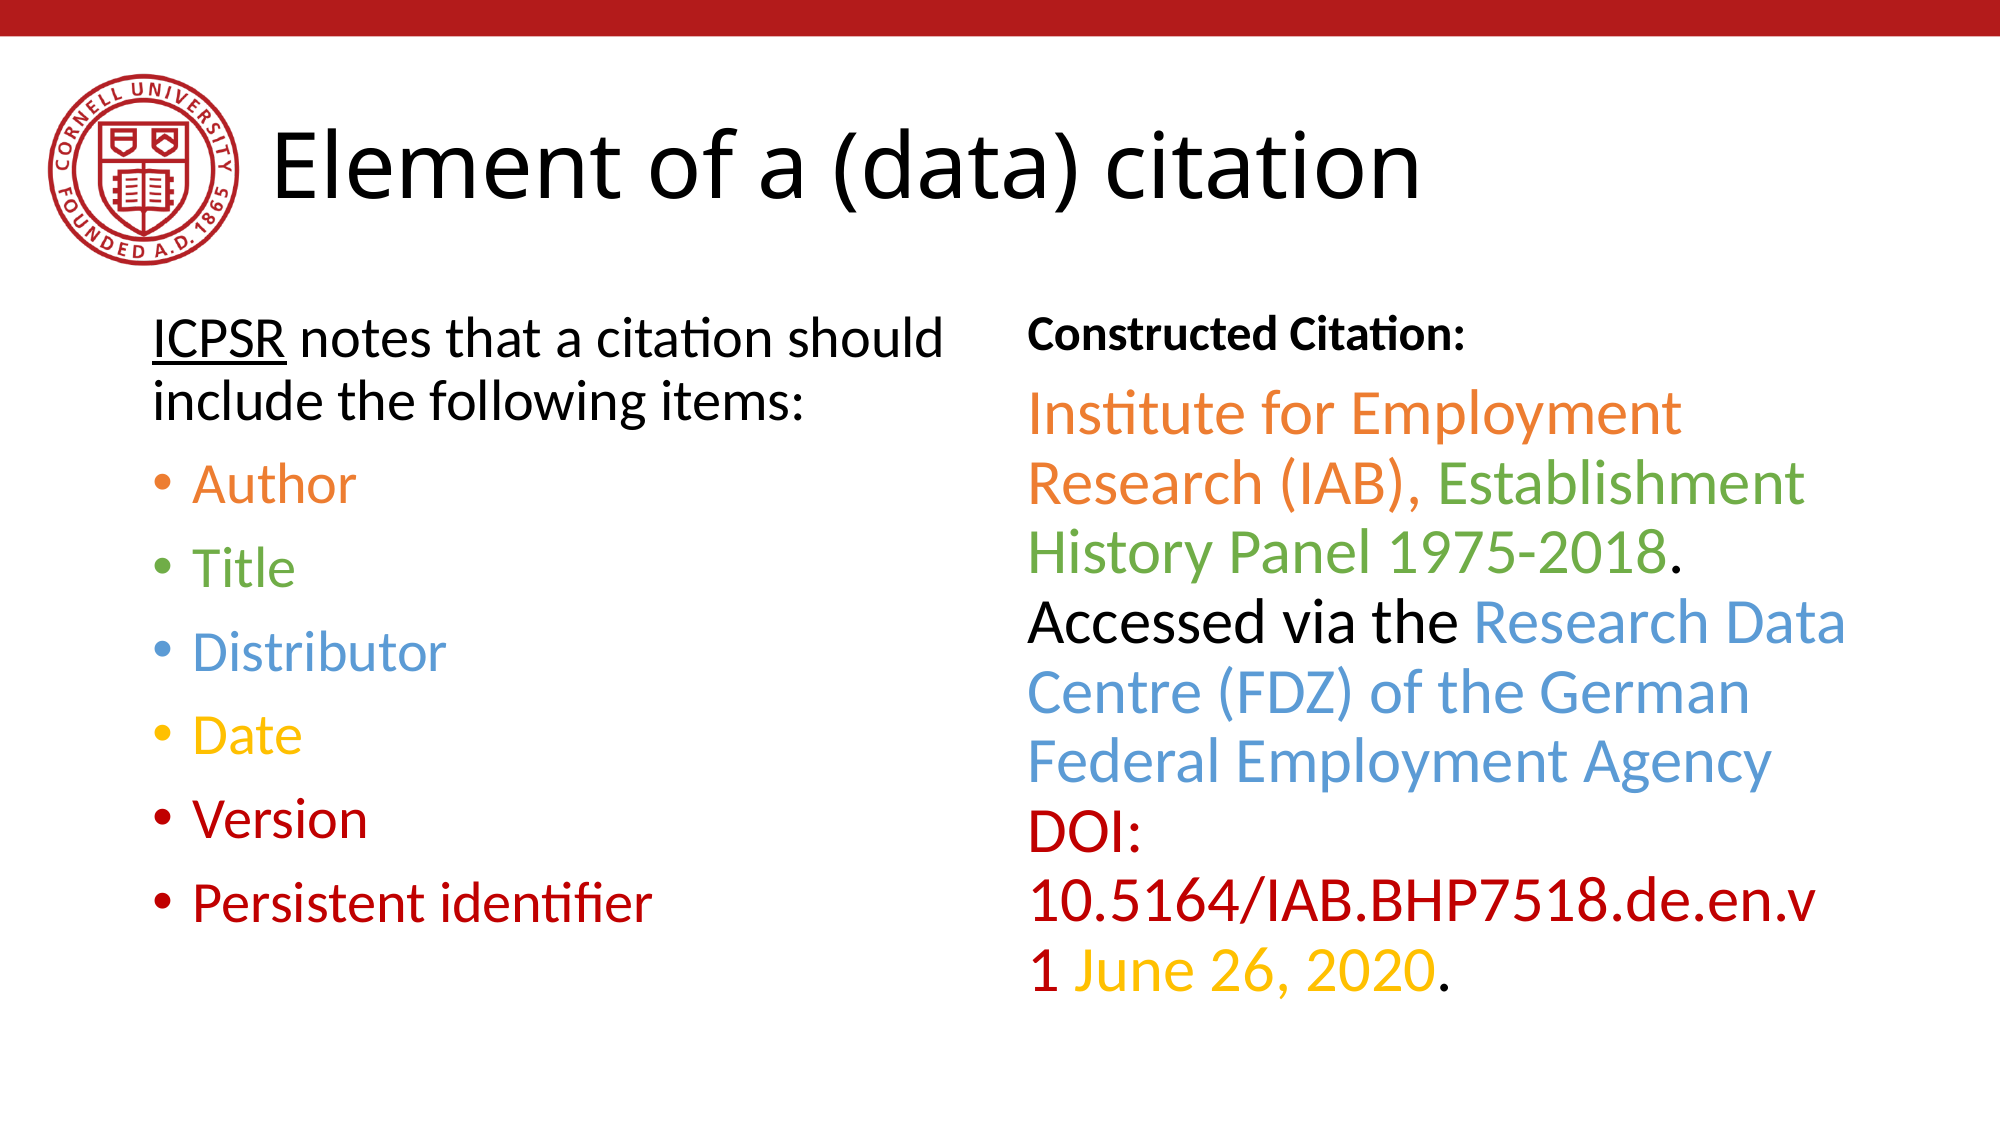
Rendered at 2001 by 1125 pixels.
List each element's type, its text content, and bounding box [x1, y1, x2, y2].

list ICPSR notes that a citation should include the following items: Author Title Distributor Date Version Persistent identifier [137, 299, 988, 1014]
title Element of a (data) citation [254, 59, 1863, 278]
list Constructed Citation: Institute for Employment Research (IAB), Establishment History Panel 1975-2018. Accessed via the Research Data Centre (FDZ) of the German Federal Employment Agency DOI: 10.5164/IAB.BHP7518.de.en.v1 June 26, 2020. [1012, 299, 1863, 1014]
picture [39, 65, 254, 274]
